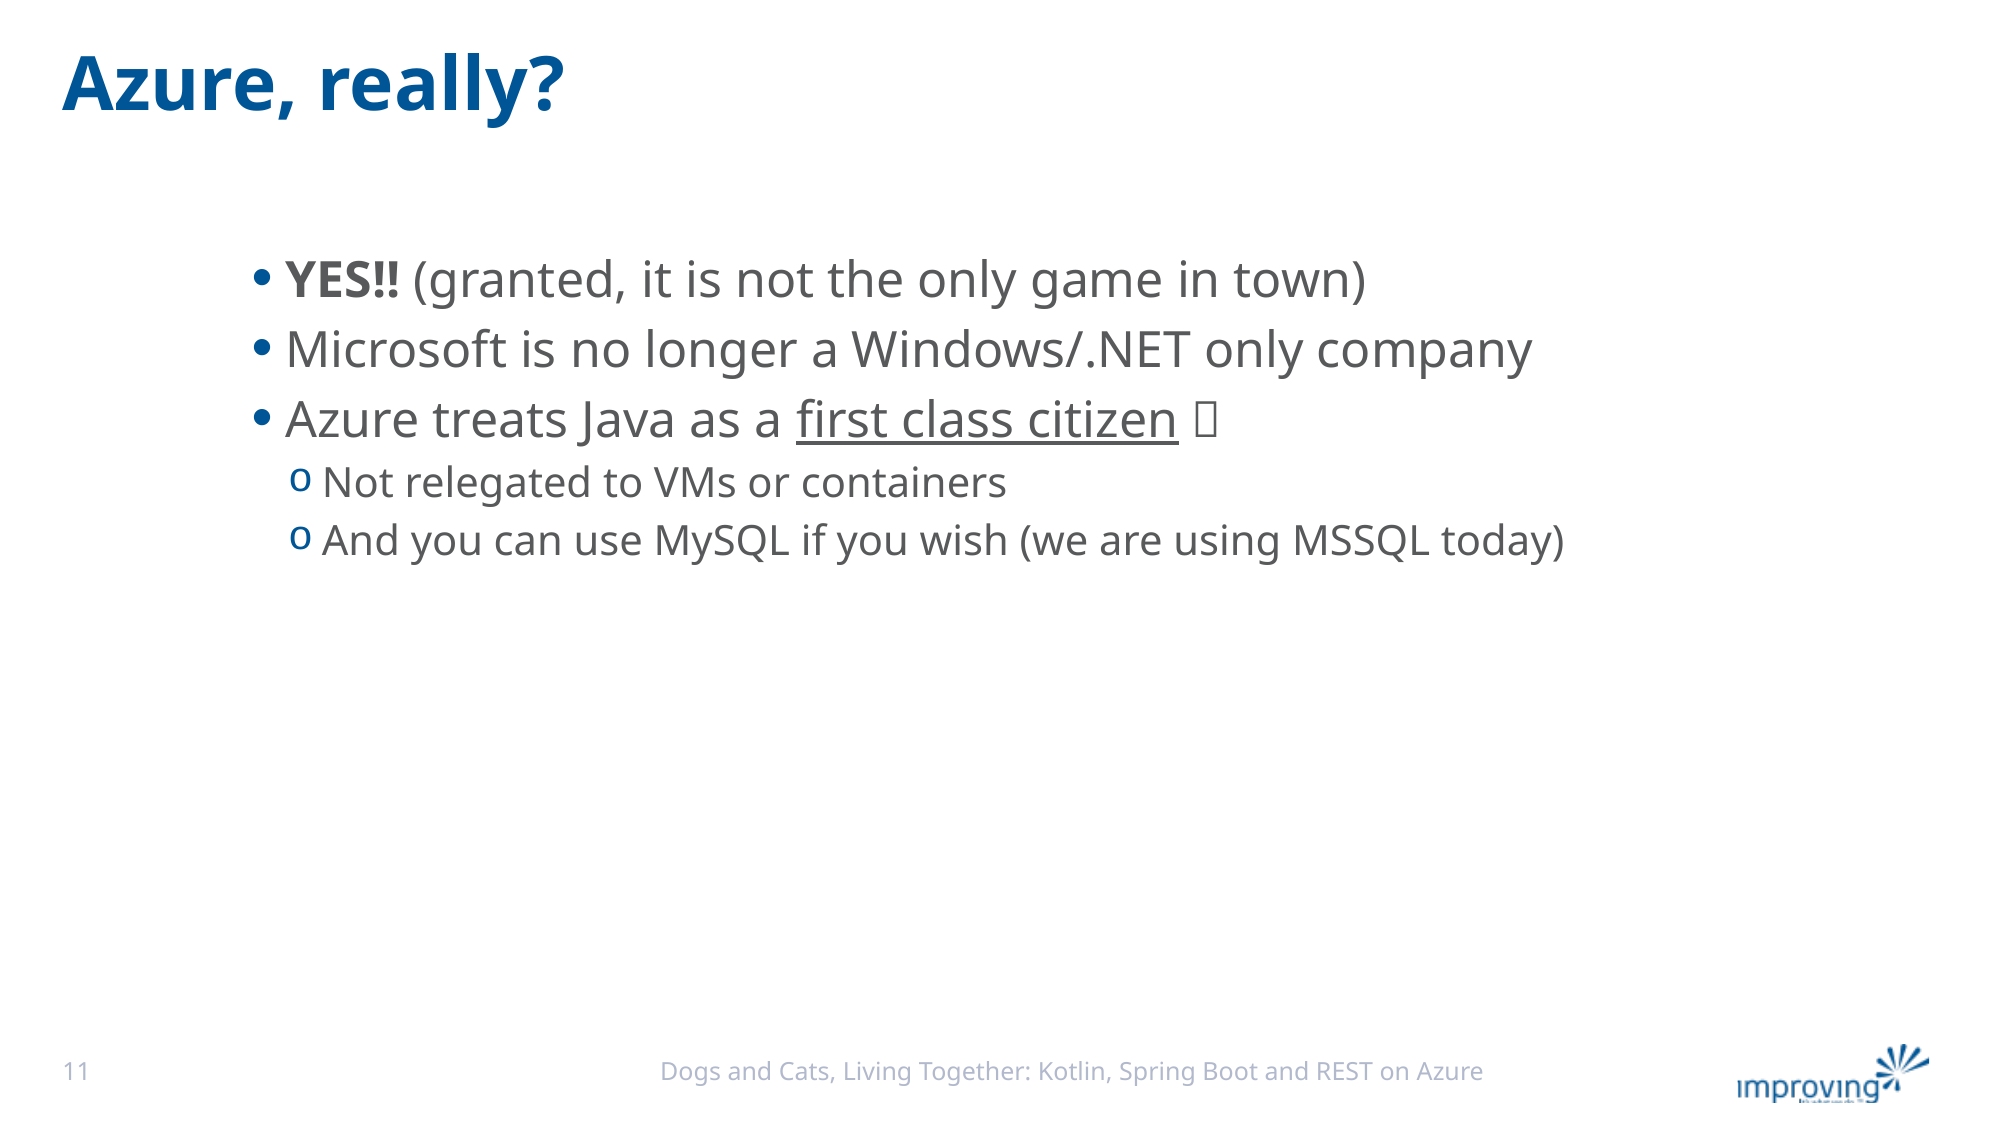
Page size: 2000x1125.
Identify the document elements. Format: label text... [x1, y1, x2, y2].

slide_number 11 [47, 1042, 174, 1103]
footer Dogs and Cats, Living Together: Kotlin, Spring Boot and REST on Azure [435, 1042, 1711, 1103]
list YES!! (granted, it is not the only game in town) Microsoft is no longer a Windows/.NET only company Azure treats Java as a first class citizen 🎉 Not relegated to VMs or containers And you can use MySQL if you wish (we are using MSSQL today) [228, 239, 1711, 976]
title Azure, really? [47, 27, 1956, 136]
